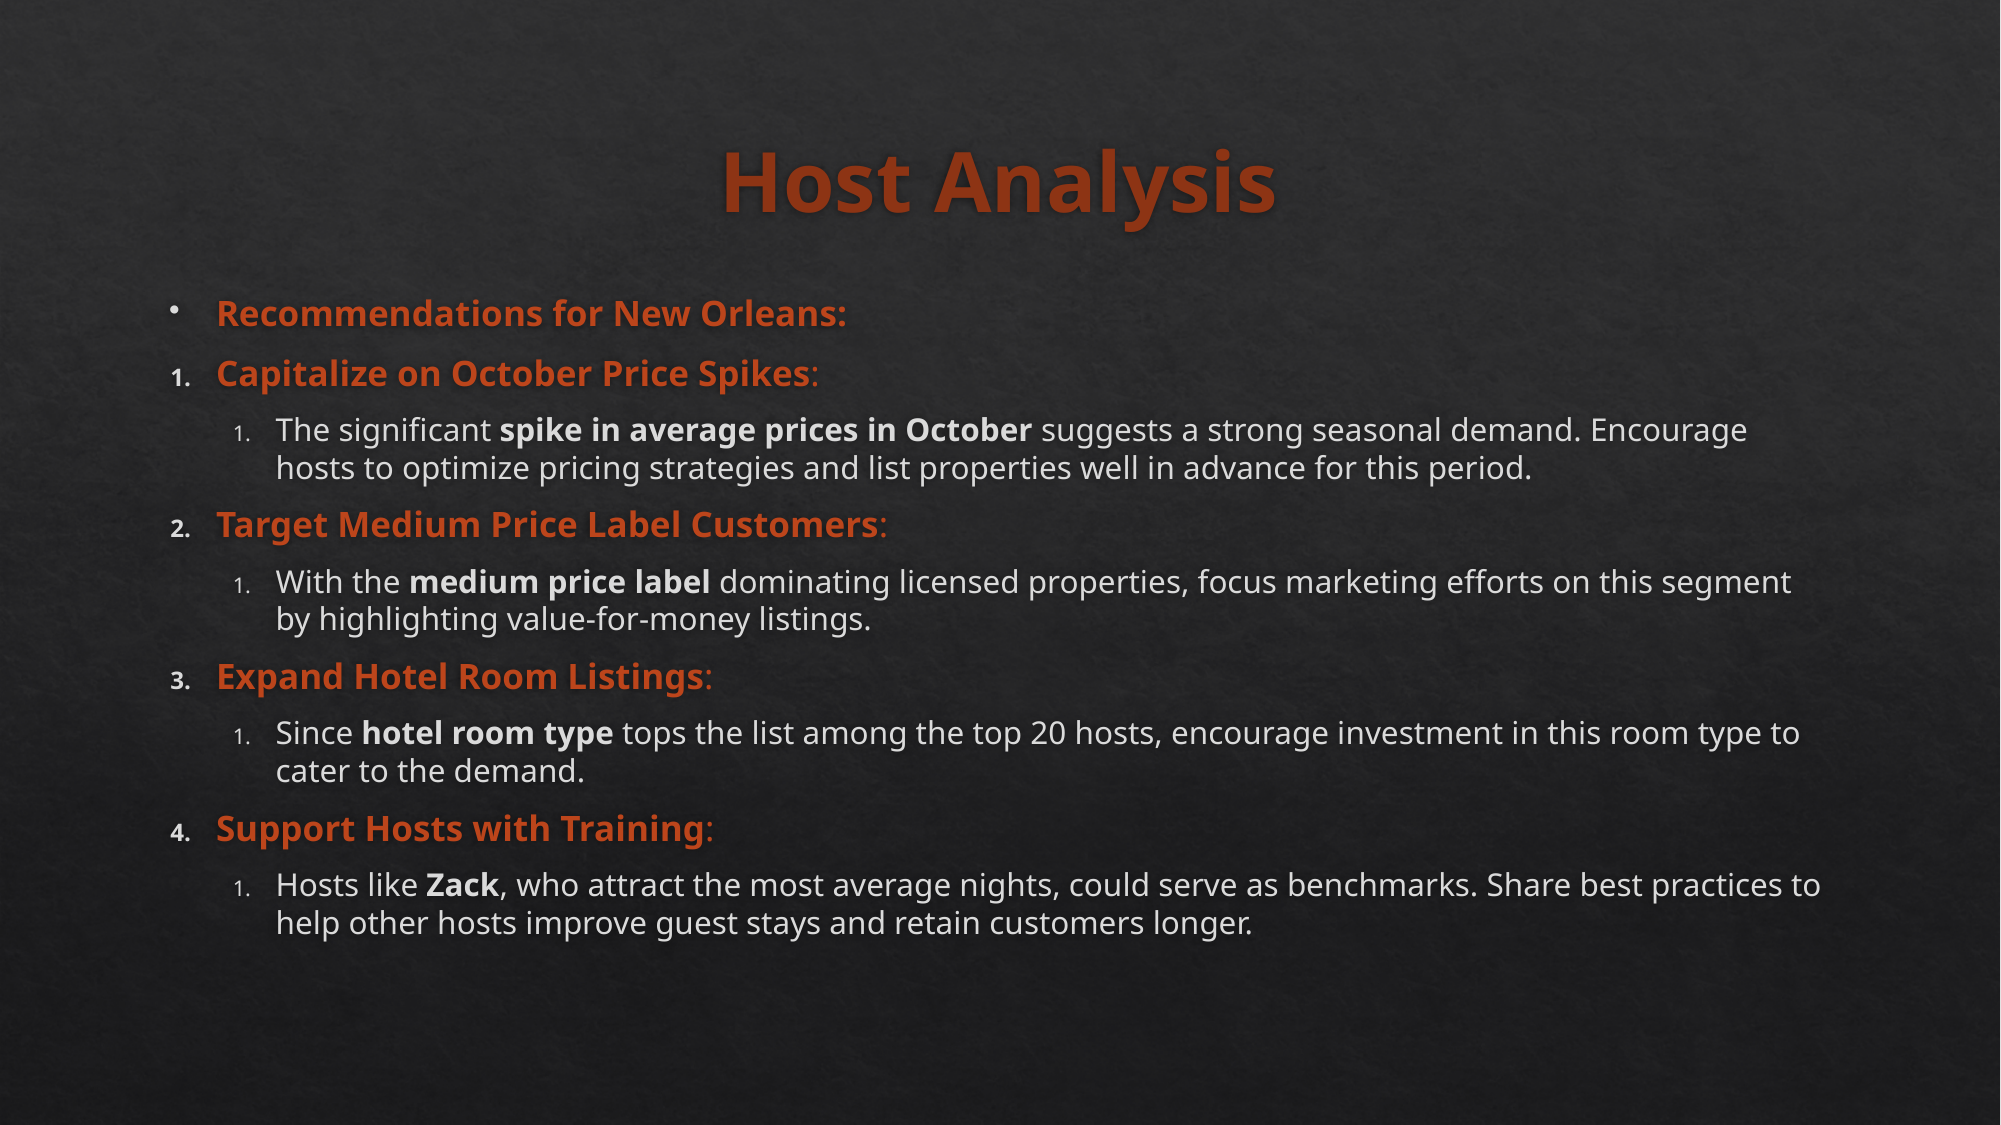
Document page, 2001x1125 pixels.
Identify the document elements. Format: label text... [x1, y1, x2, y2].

list Recommendations for New Orleans: Capitalize on October Price Spikes: The significant spike in average prices in October suggests a strong seasonal demand. Encourage hosts to optimize pricing strategies and list properties well in advance for this period. Target Medium Price Label Customers: With the medium price label dominating licensed properties, focus marketing efforts on this segment by highlighting value-for-money listings. Expand Hotel Room Listings: Since hotel room type tops the list among the top 20 hosts, encourage investment in this room type to cater to the demand. Support Hosts with Training: Hosts like Zack, who attract the most average nights, could serve as benchmarks. Share best practices to help other hosts improve guest stays and retain customers longer. [149, 284, 1849, 950]
title Host Analysis [149, 99, 1849, 260]
